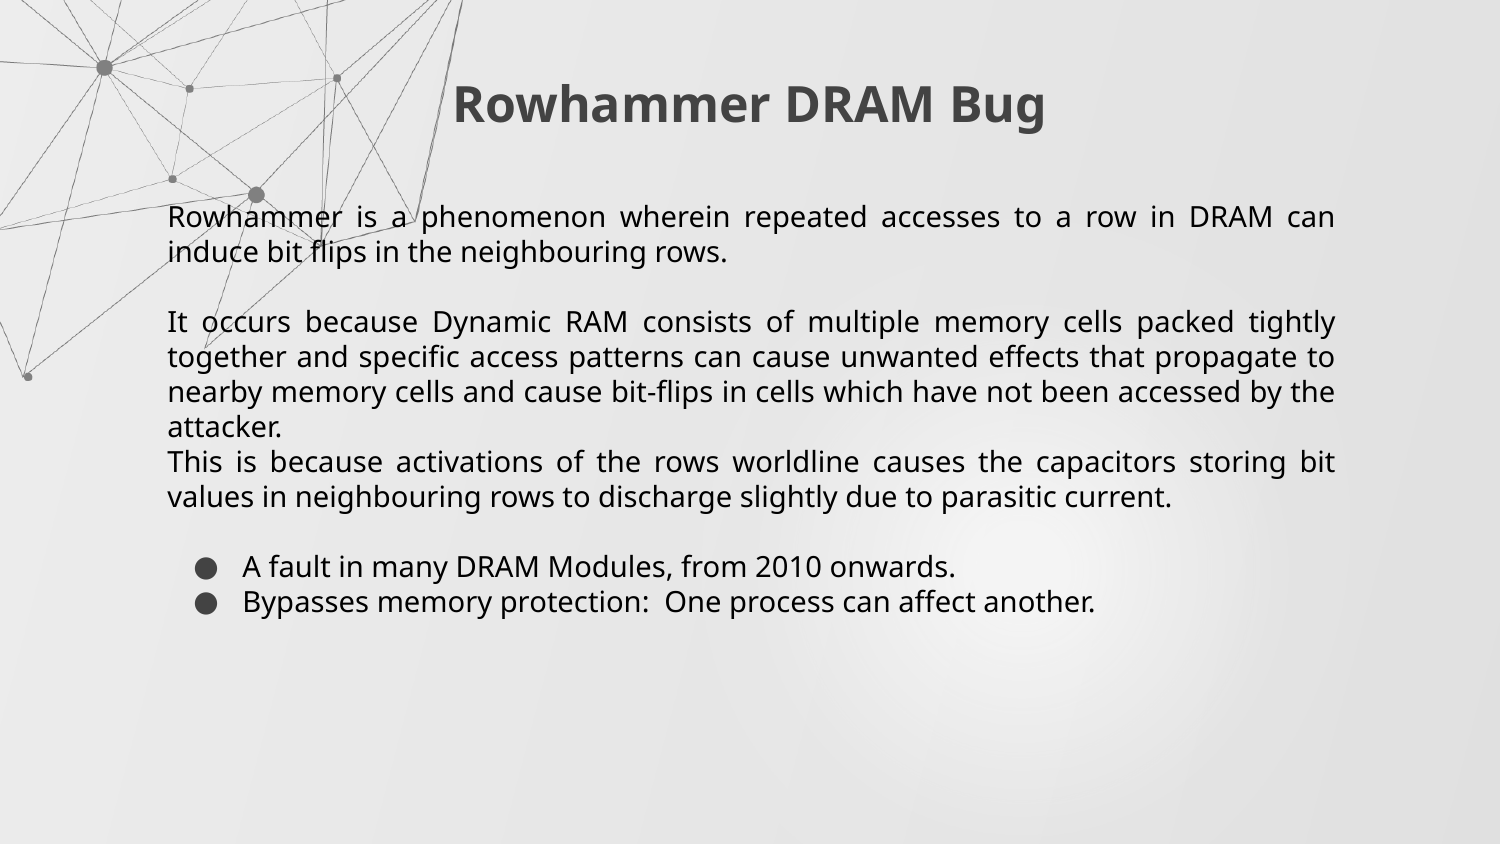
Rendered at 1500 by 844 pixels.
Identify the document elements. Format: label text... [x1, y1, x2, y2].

title Rowhammer DRAM Bug [322, 57, 1178, 183]
subtitle Rowhammer is a phenomenon wherein repeated accesses to a row in DRAM can induce bit flips in the neighbouring rows. It occurs because Dynamic RAM consists of multiple memory cells packed tightly together and specific access patterns can cause unwanted effects that propagate to nearby memory cells and cause bit-flips in cells which have not been accessed by the attacker. This is because activations of the rows worldline causes the capacitors storing bit values in neighbouring rows to discharge slightly due to parasitic current. A fault in many DRAM Modules, from 2010 onwards. Bypasses memory protection: One process can affect another. [152, 183, 1352, 821]
picture [0, 0, 1500, 844]
